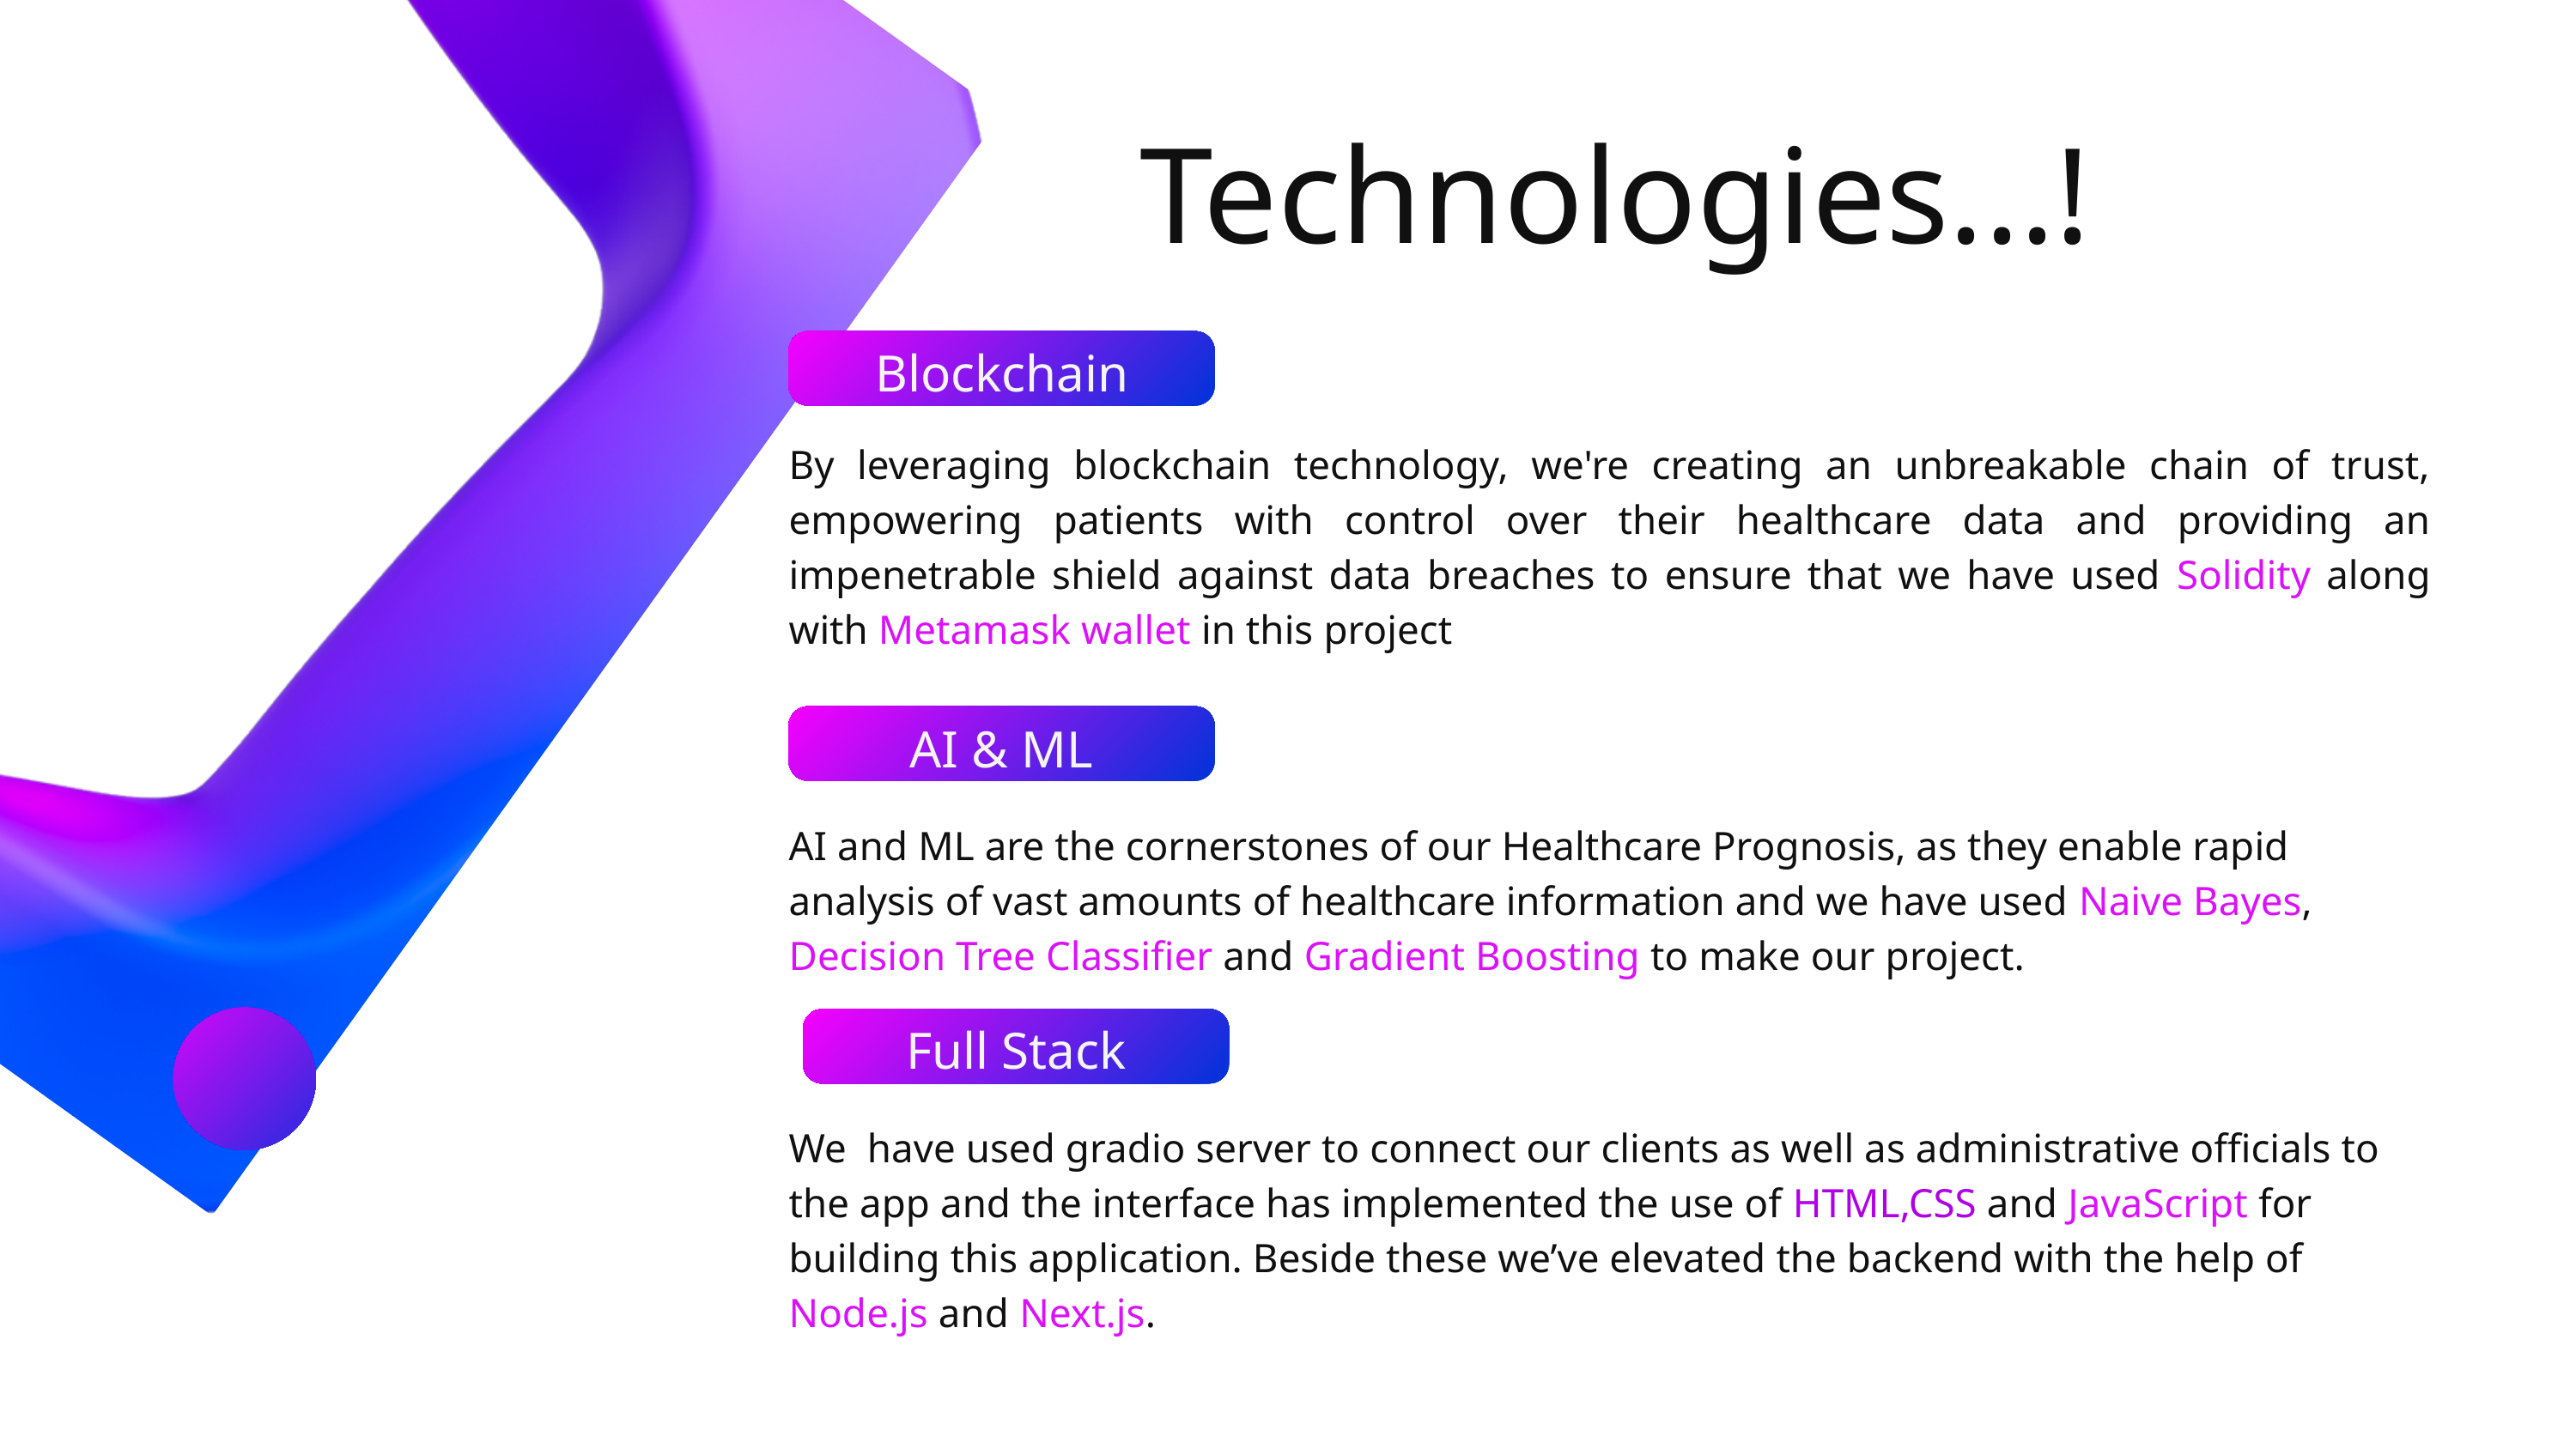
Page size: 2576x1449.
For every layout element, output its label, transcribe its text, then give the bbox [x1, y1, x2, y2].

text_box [788, 706, 1215, 781]
text_box [0, 0, 1002, 1216]
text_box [788, 330, 1215, 406]
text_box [173, 1007, 317, 1151]
text_box Technologies...! [1139, 112, 2294, 270]
text_box By leveraging blockchain technology, we're creating an unbreakable chain of trust, empowering patients with control over their healthcare data and providing an impenetrable shield against data breaches to ensure that we have used Solidity along with Metamask wallet in this project [788, 432, 2432, 652]
text_box We have used gradio server to connect our clients as well as administrative officials to the app and the interface has implemented the use of HTML,CSS and JavaScript for building this application. Beside these we’ve elevated the backend with the help of Node.js and Next.js. [788, 1115, 2432, 1336]
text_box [802, 1009, 1230, 1084]
text_box AI and ML are the cornerstones of our Healthcare Prognosis, as they enable rapid analysis of vast amounts of healthcare information and we have used Naive Bayes, Decision Tree Classifier and Gradient Boosting to make our project. [788, 813, 2432, 978]
